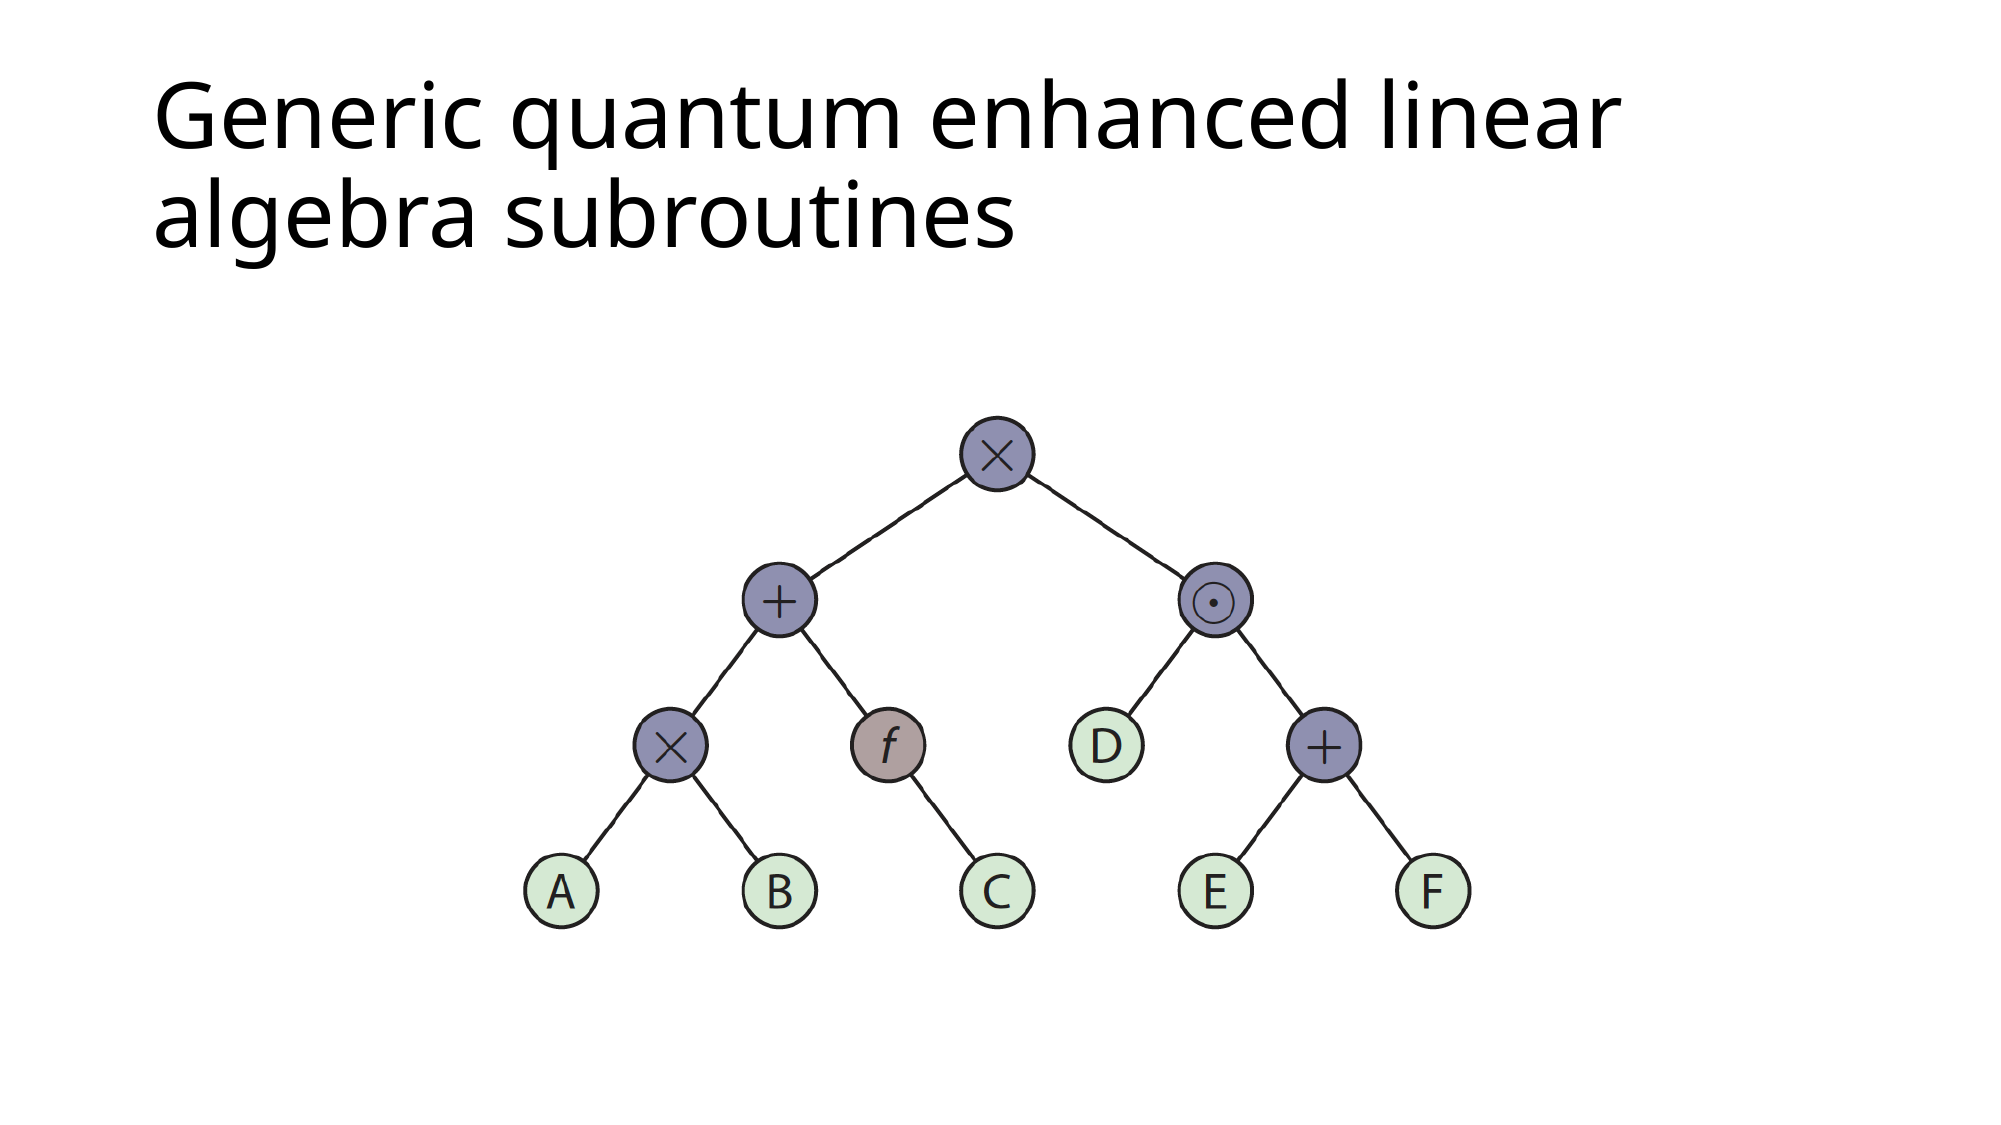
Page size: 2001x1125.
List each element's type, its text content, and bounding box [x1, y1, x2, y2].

title Generic quantum enhanced linear algebra subroutines [137, 59, 1863, 278]
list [385, 299, 1615, 1014]
